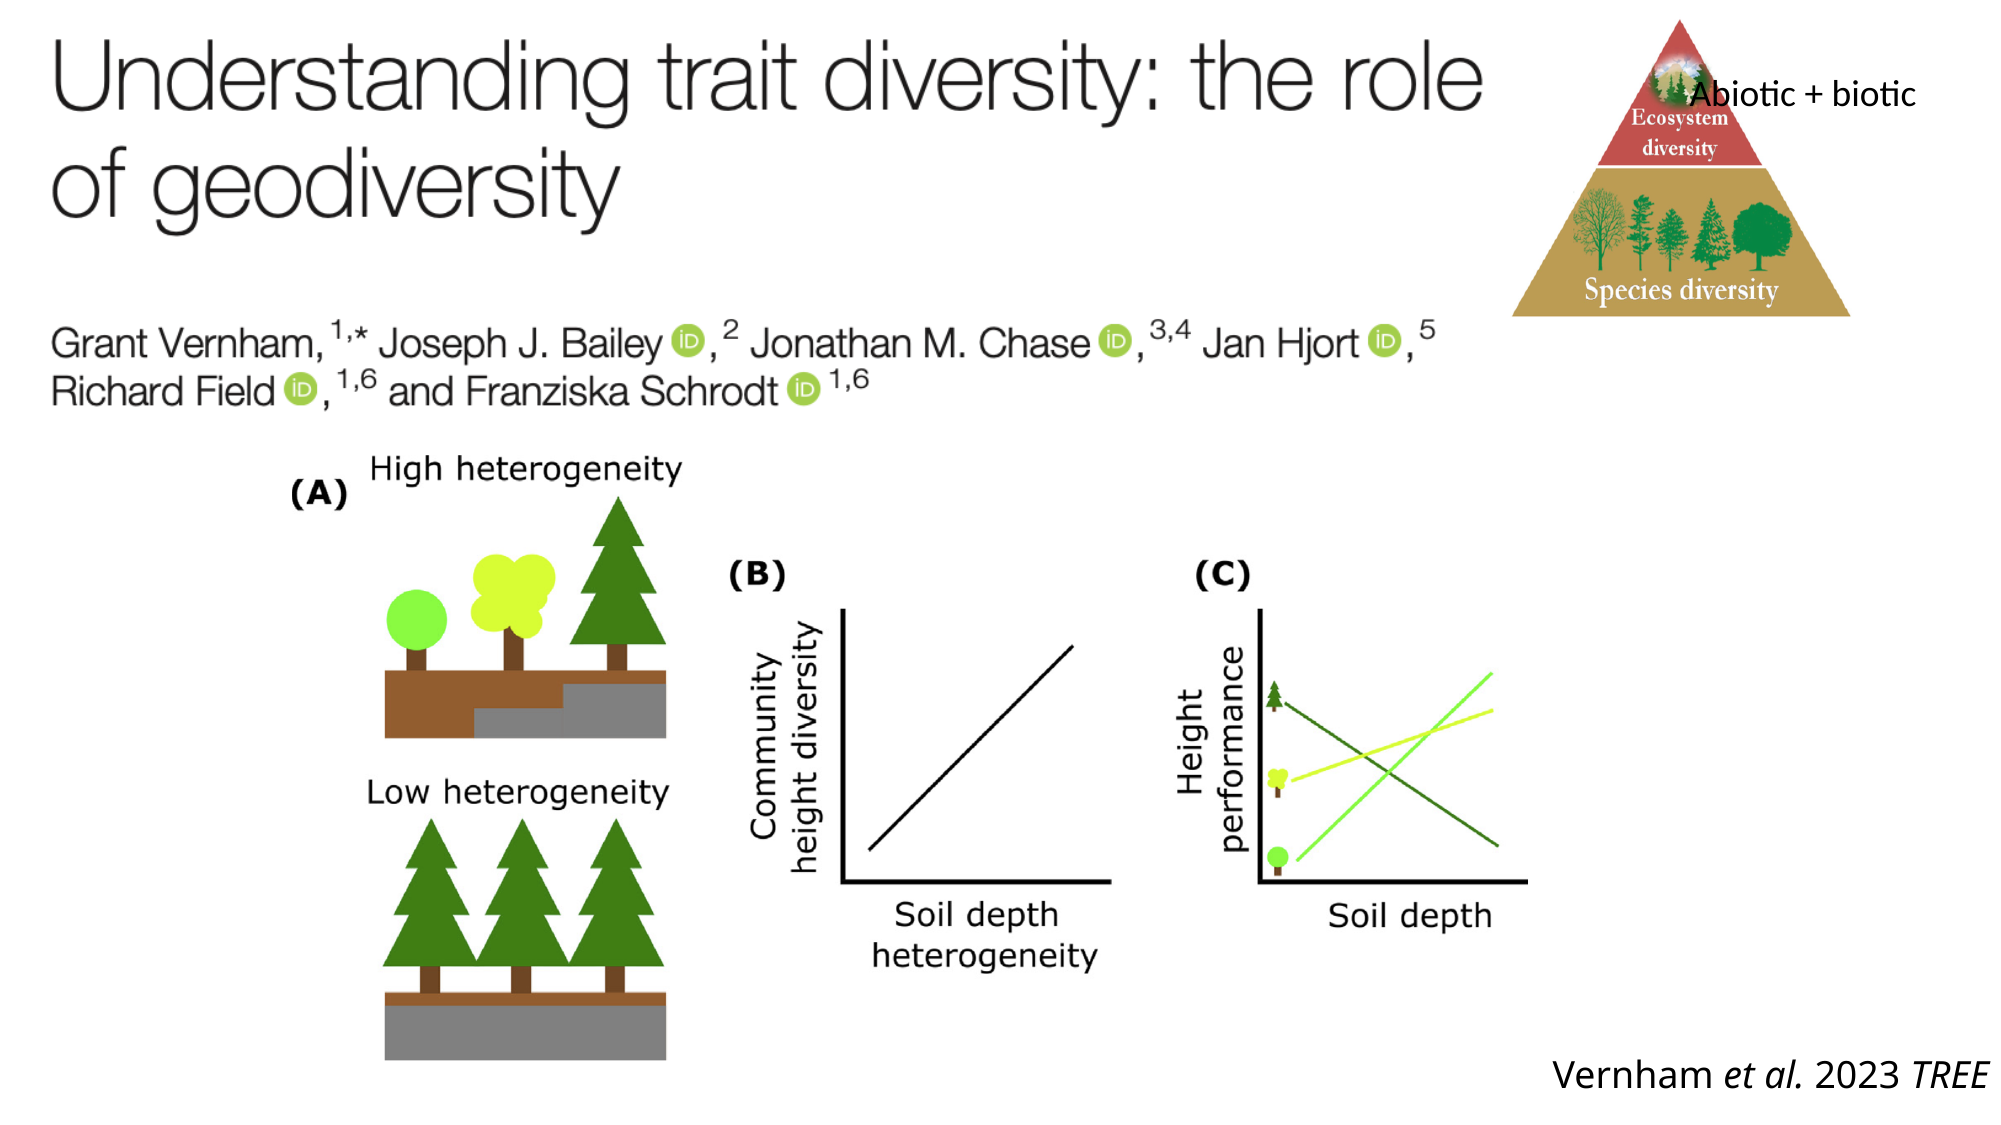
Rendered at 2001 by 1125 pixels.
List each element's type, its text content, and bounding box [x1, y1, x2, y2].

text_box Vernham et al. 2023 TREE [1537, 1043, 2000, 1125]
picture [44, 21, 1506, 419]
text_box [1416, 14, 1942, 475]
picture [273, 436, 1549, 1081]
